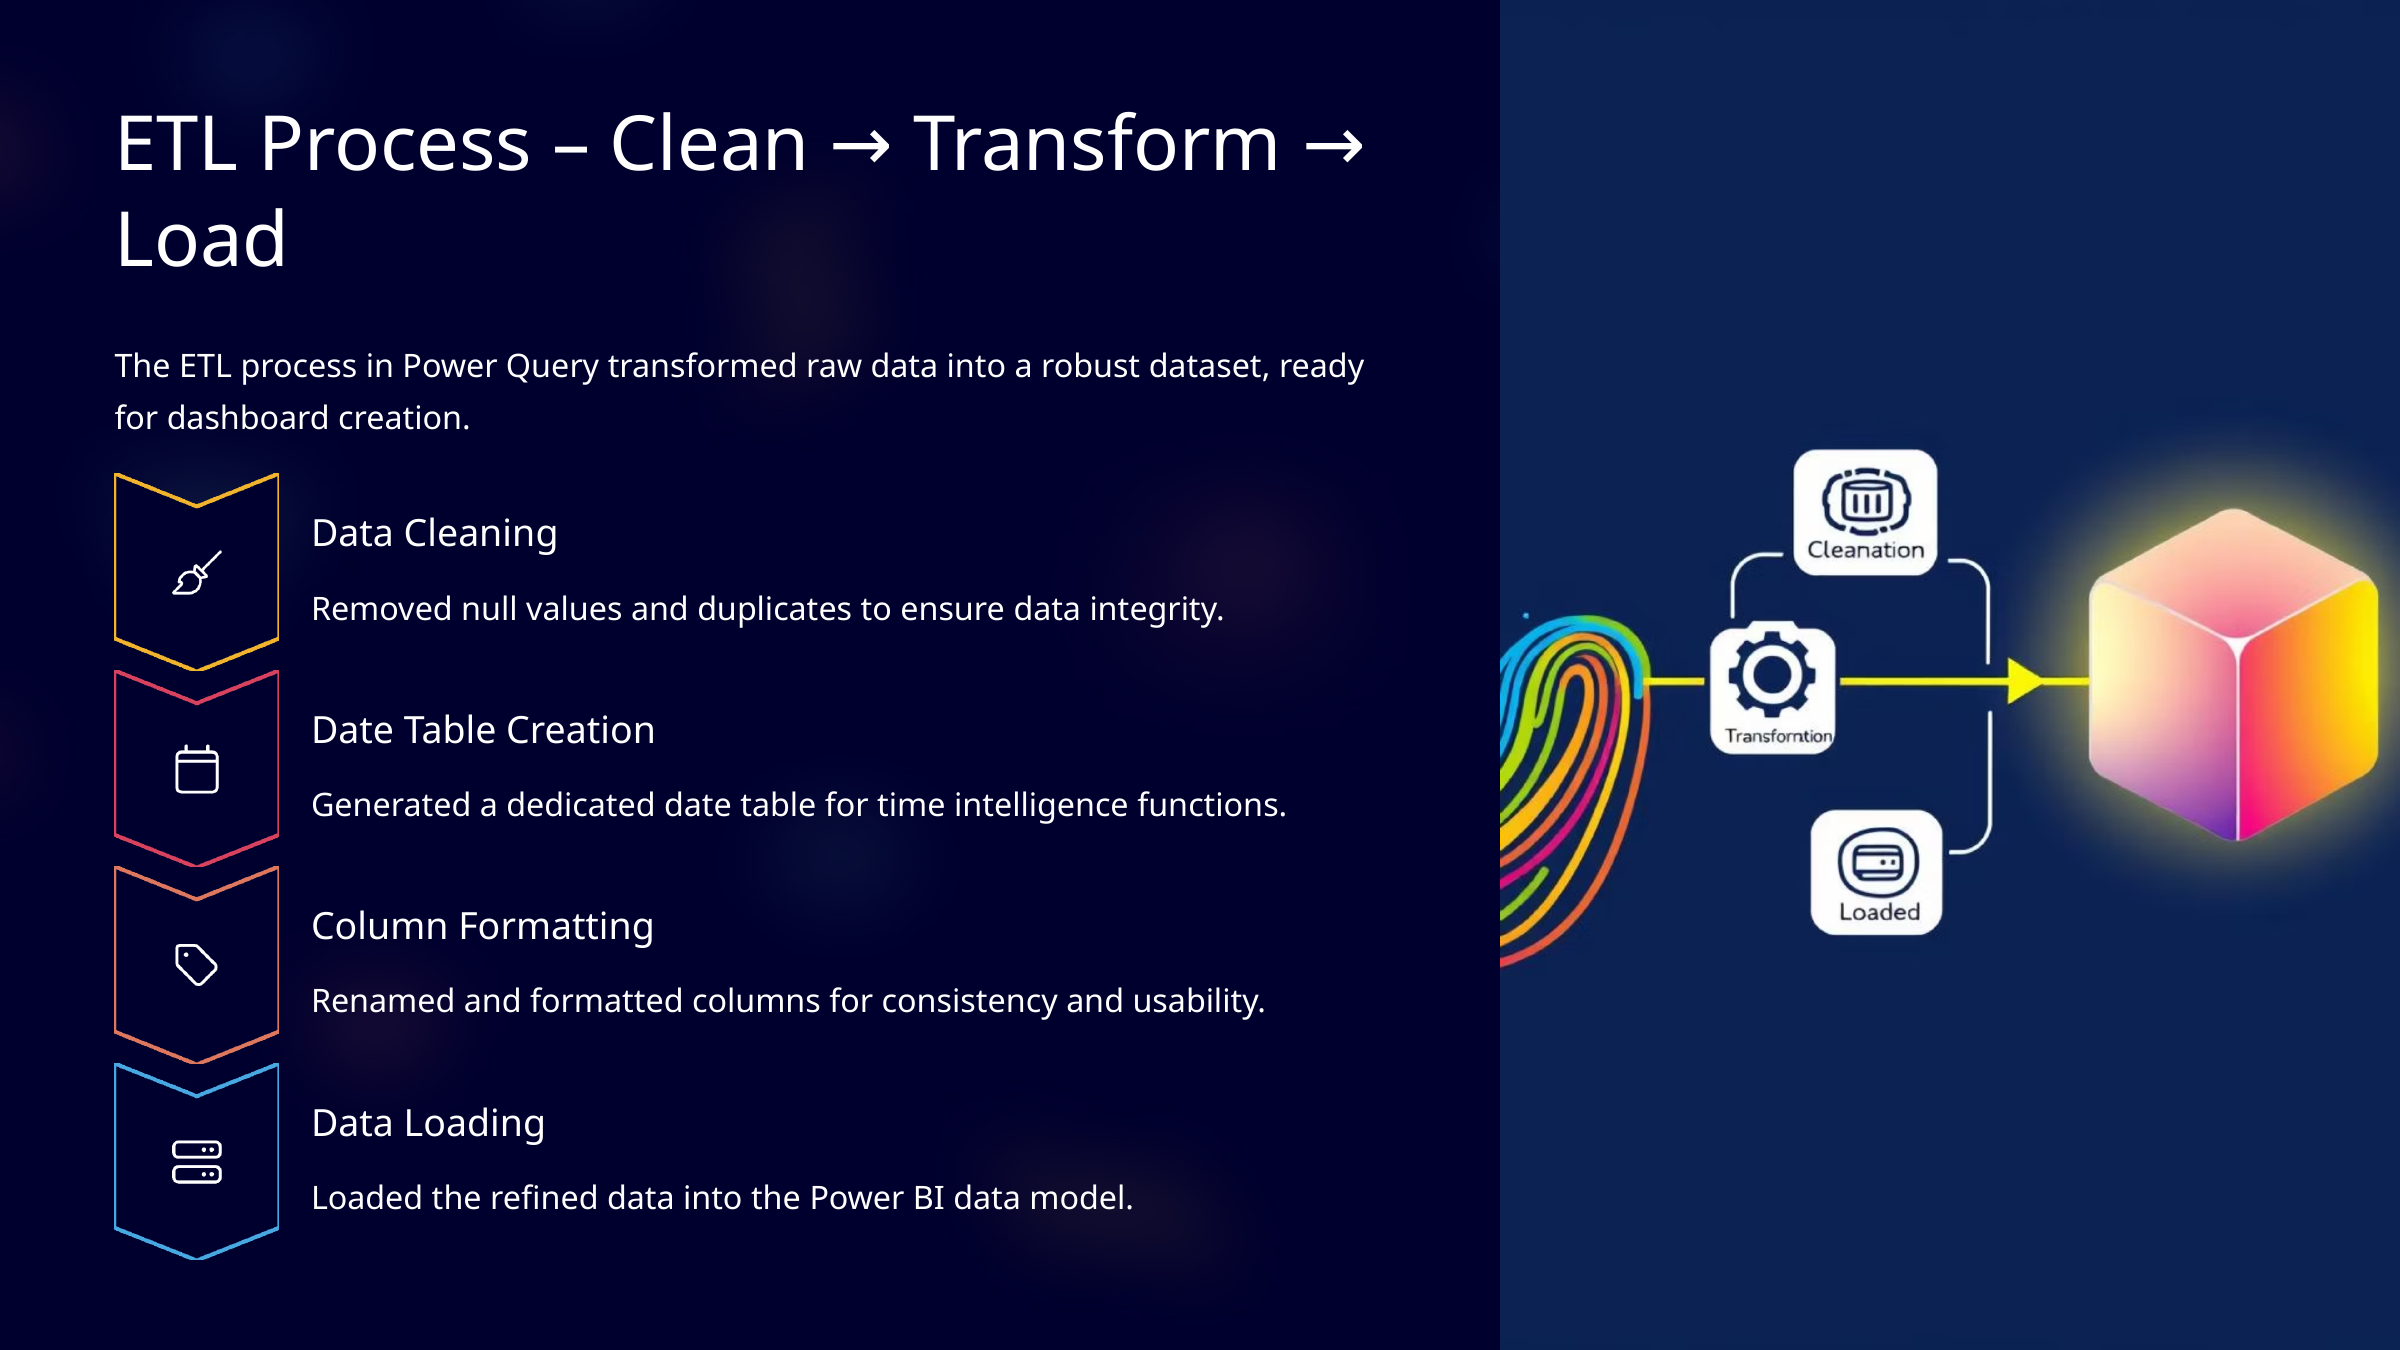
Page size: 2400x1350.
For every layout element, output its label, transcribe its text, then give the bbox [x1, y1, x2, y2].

text_box Data Cleaning [311, 506, 697, 555]
text_box Removed null values and duplicates to ensure data integrity. [311, 574, 1386, 627]
text_box Generated a dedicated date table for time intelligence functions. [311, 770, 1386, 824]
text_box Data Loading [311, 1095, 697, 1145]
text_box ETL Process – Clean → Transform → Load [114, 90, 1386, 283]
text_box The ETL process in Power Query transformed raw data into a robust dataset, ready for dashboard creation. [114, 332, 1386, 437]
picture [114, 473, 279, 1260]
text_box Renamed and formatted columns for consistency and usability. [311, 967, 1386, 1020]
picture [1499, 0, 2400, 1350]
text_box Loaded the refined data into the Power BI data model. [311, 1163, 1386, 1217]
text_box Date Table Creation [311, 702, 697, 752]
text_box Column Formatting [311, 899, 697, 948]
